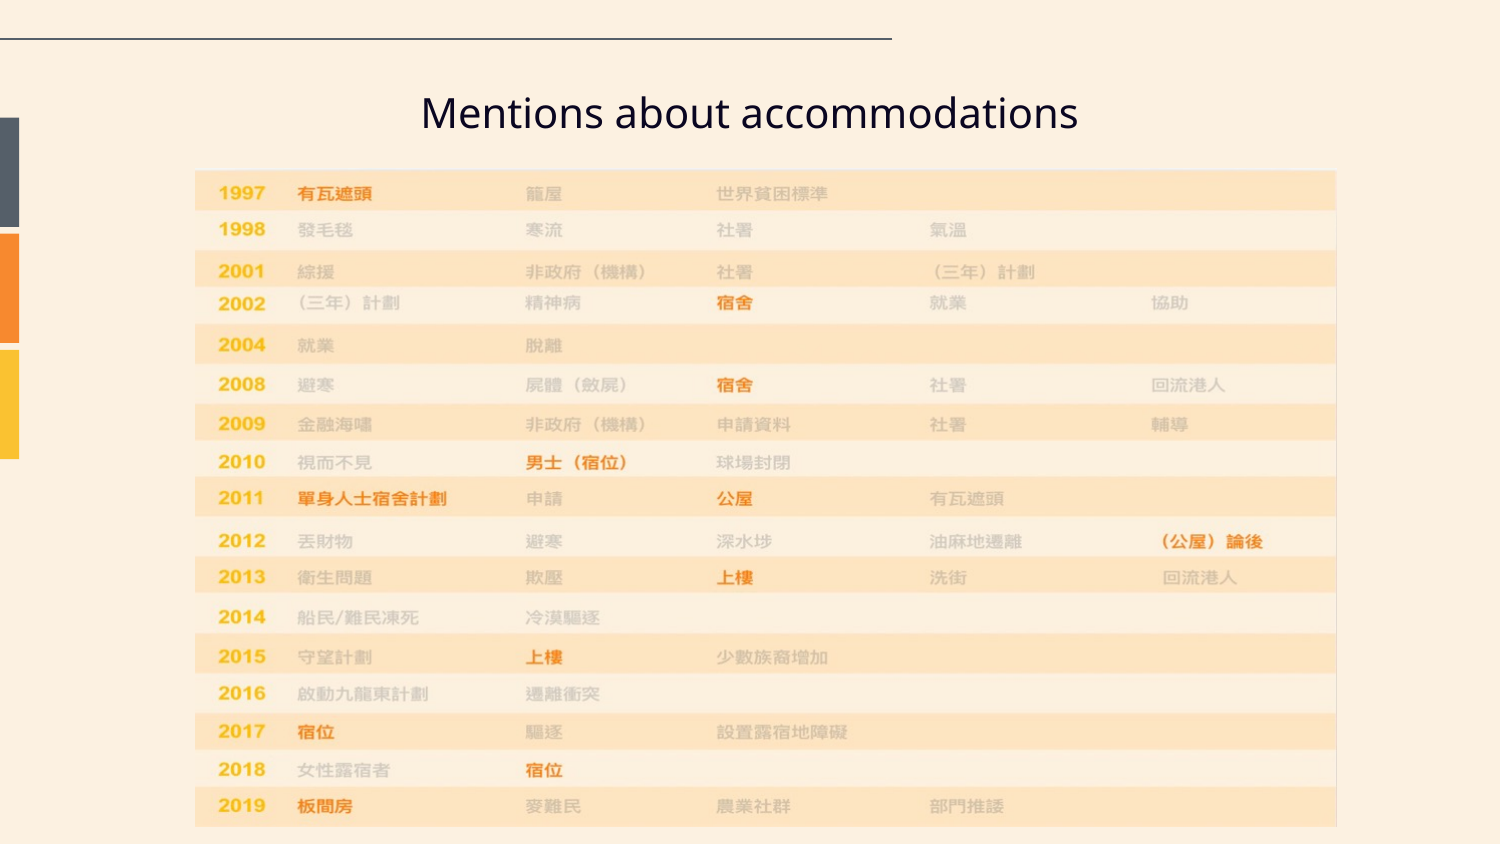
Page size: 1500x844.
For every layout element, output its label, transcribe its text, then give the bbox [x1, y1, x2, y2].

picture [195, 168, 1337, 827]
text_box Mentions about accommodations [405, 79, 1127, 145]
